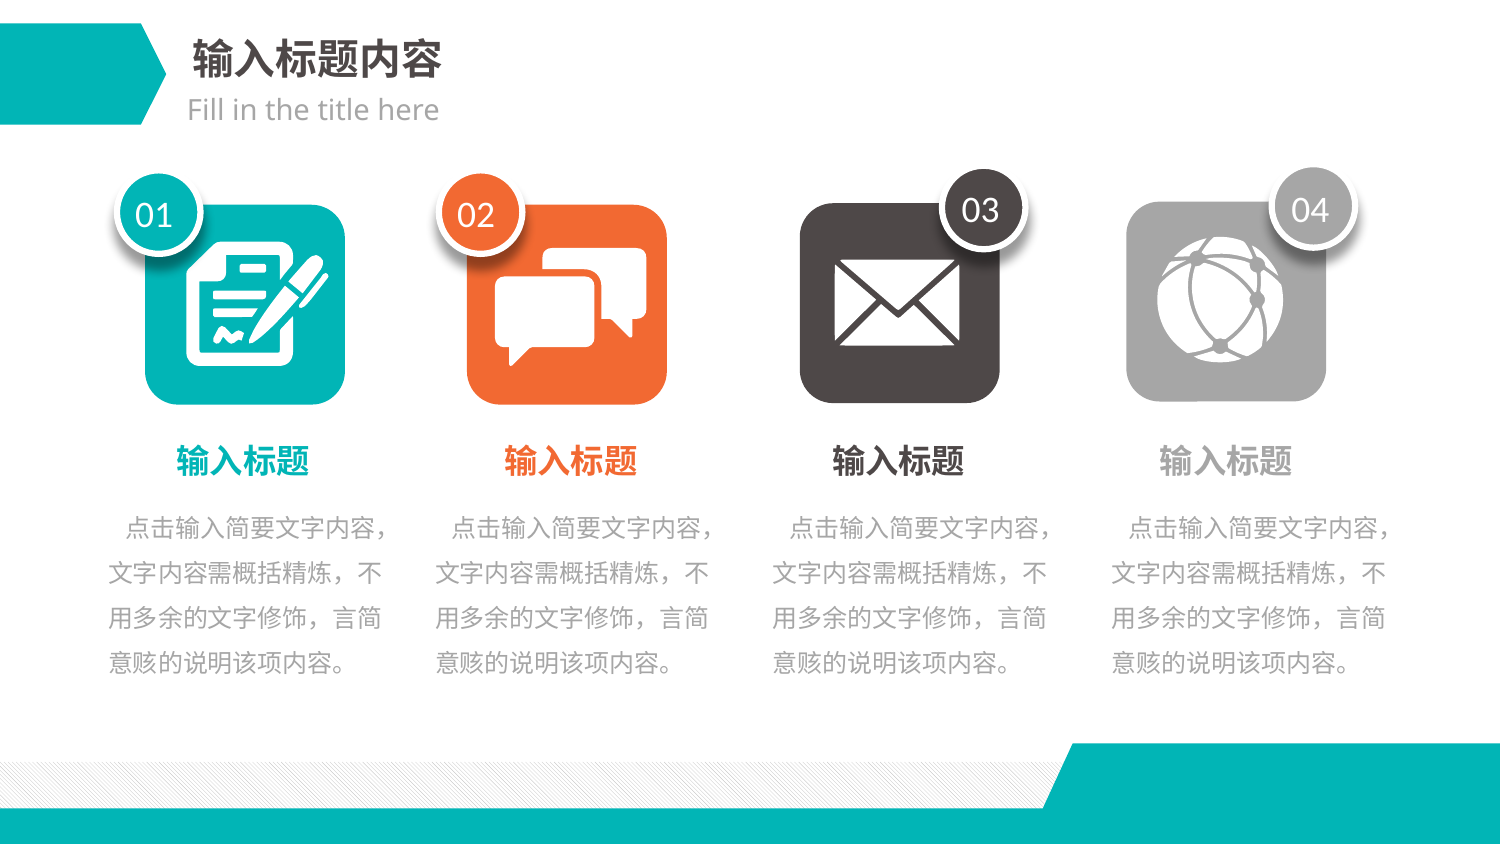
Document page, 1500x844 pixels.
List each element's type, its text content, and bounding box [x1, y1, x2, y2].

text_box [116, 170, 201, 255]
text_box 点击输入简要文字内容，文字内容需概括精炼，不用多余的文字修饰，言简意赅的说明该项内容。 [420, 490, 736, 685]
text_box 点击输入简要文字内容，文字内容需概括精炼，不用多余的文字修饰，言简意赅的说明该项内容。 [757, 490, 1072, 685]
text_box 点击输入简要文字内容，文字内容需概括精炼，不用多余的文字修饰，言简意赅的说明该项内容。 [1096, 490, 1410, 685]
text_box 输入标题 [143, 432, 344, 488]
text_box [941, 165, 1026, 250]
text_box 点击输入简要文字内容，文字内容需概括精炼，不用多余的文字修饰，言简意赅的说明该项内容。 [93, 490, 400, 685]
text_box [466, 204, 668, 405]
text_box [0, 21, 169, 127]
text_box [1126, 201, 1327, 402]
text_box Fill in the title here [172, 84, 456, 134]
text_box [799, 202, 1000, 404]
text_box 输入标题内容 [177, 25, 469, 91]
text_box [0, 743, 1500, 844]
text_box 输入标题 [470, 432, 671, 488]
text_box 输入标题 [1126, 432, 1327, 488]
text_box 输入标题 [798, 432, 999, 488]
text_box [1271, 163, 1356, 248]
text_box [438, 170, 523, 255]
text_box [144, 204, 346, 405]
